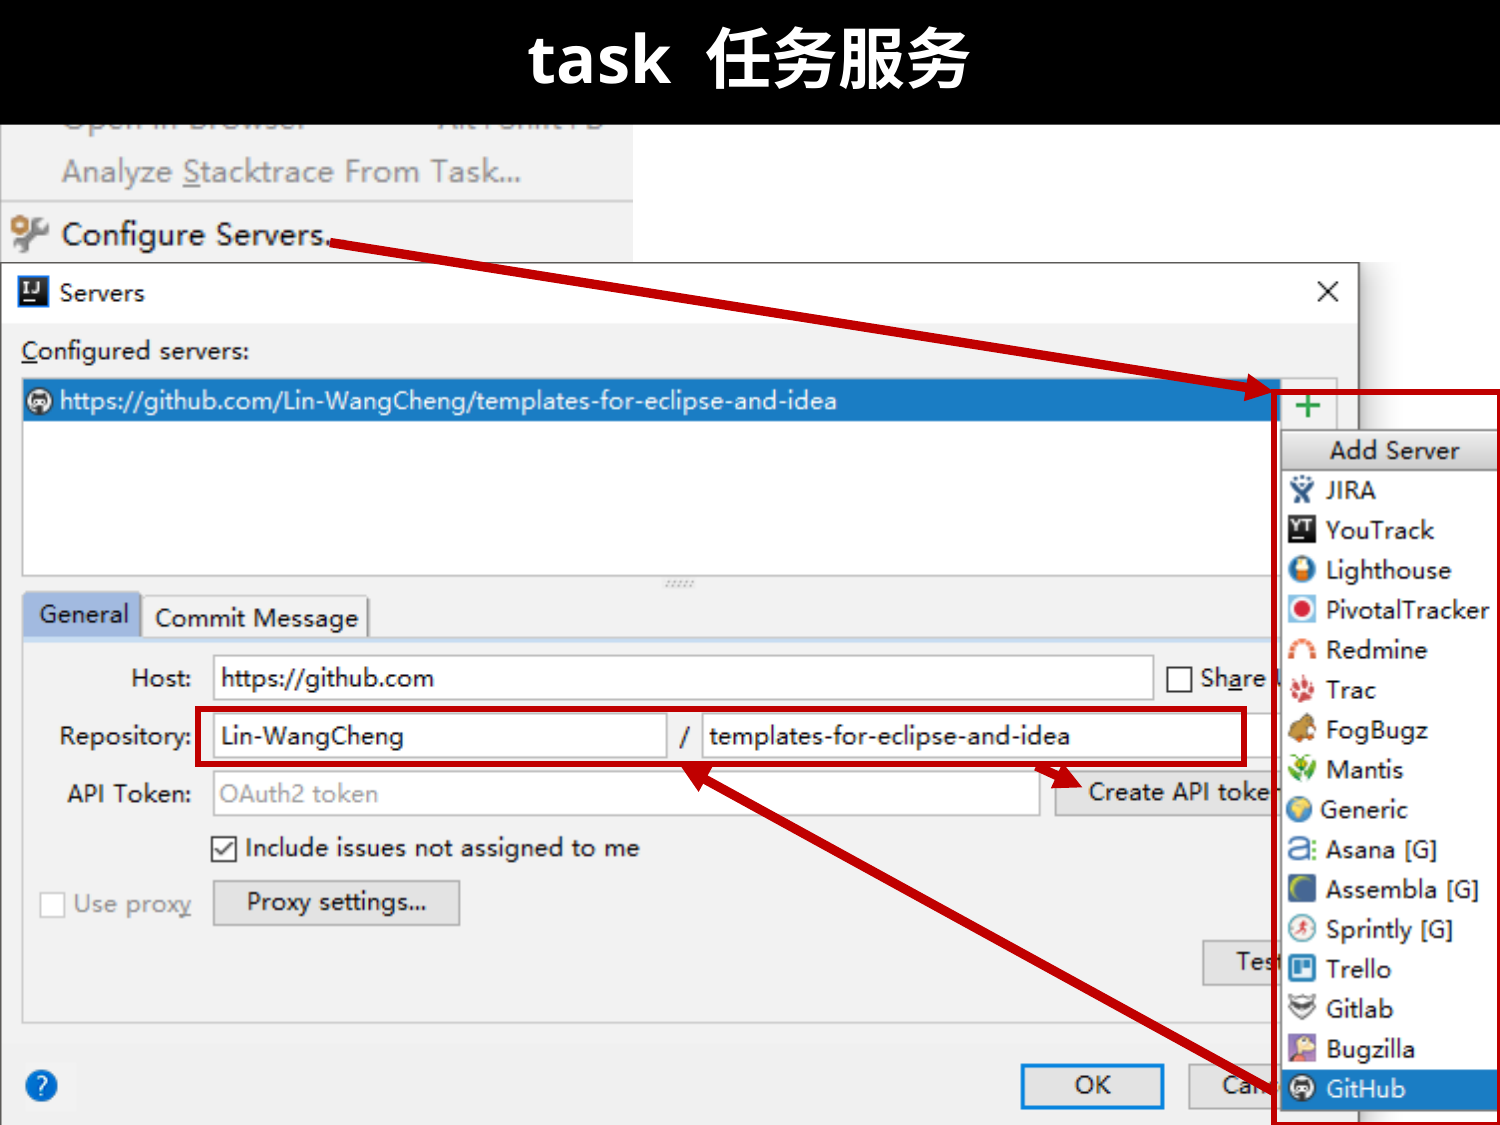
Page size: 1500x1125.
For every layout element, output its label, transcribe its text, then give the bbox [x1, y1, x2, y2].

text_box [1036, 765, 1083, 788]
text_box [329, 242, 1274, 392]
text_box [680, 765, 1274, 1092]
picture [0, 0, 1500, 1125]
title task 任务服务 [633, 0, 1500, 125]
